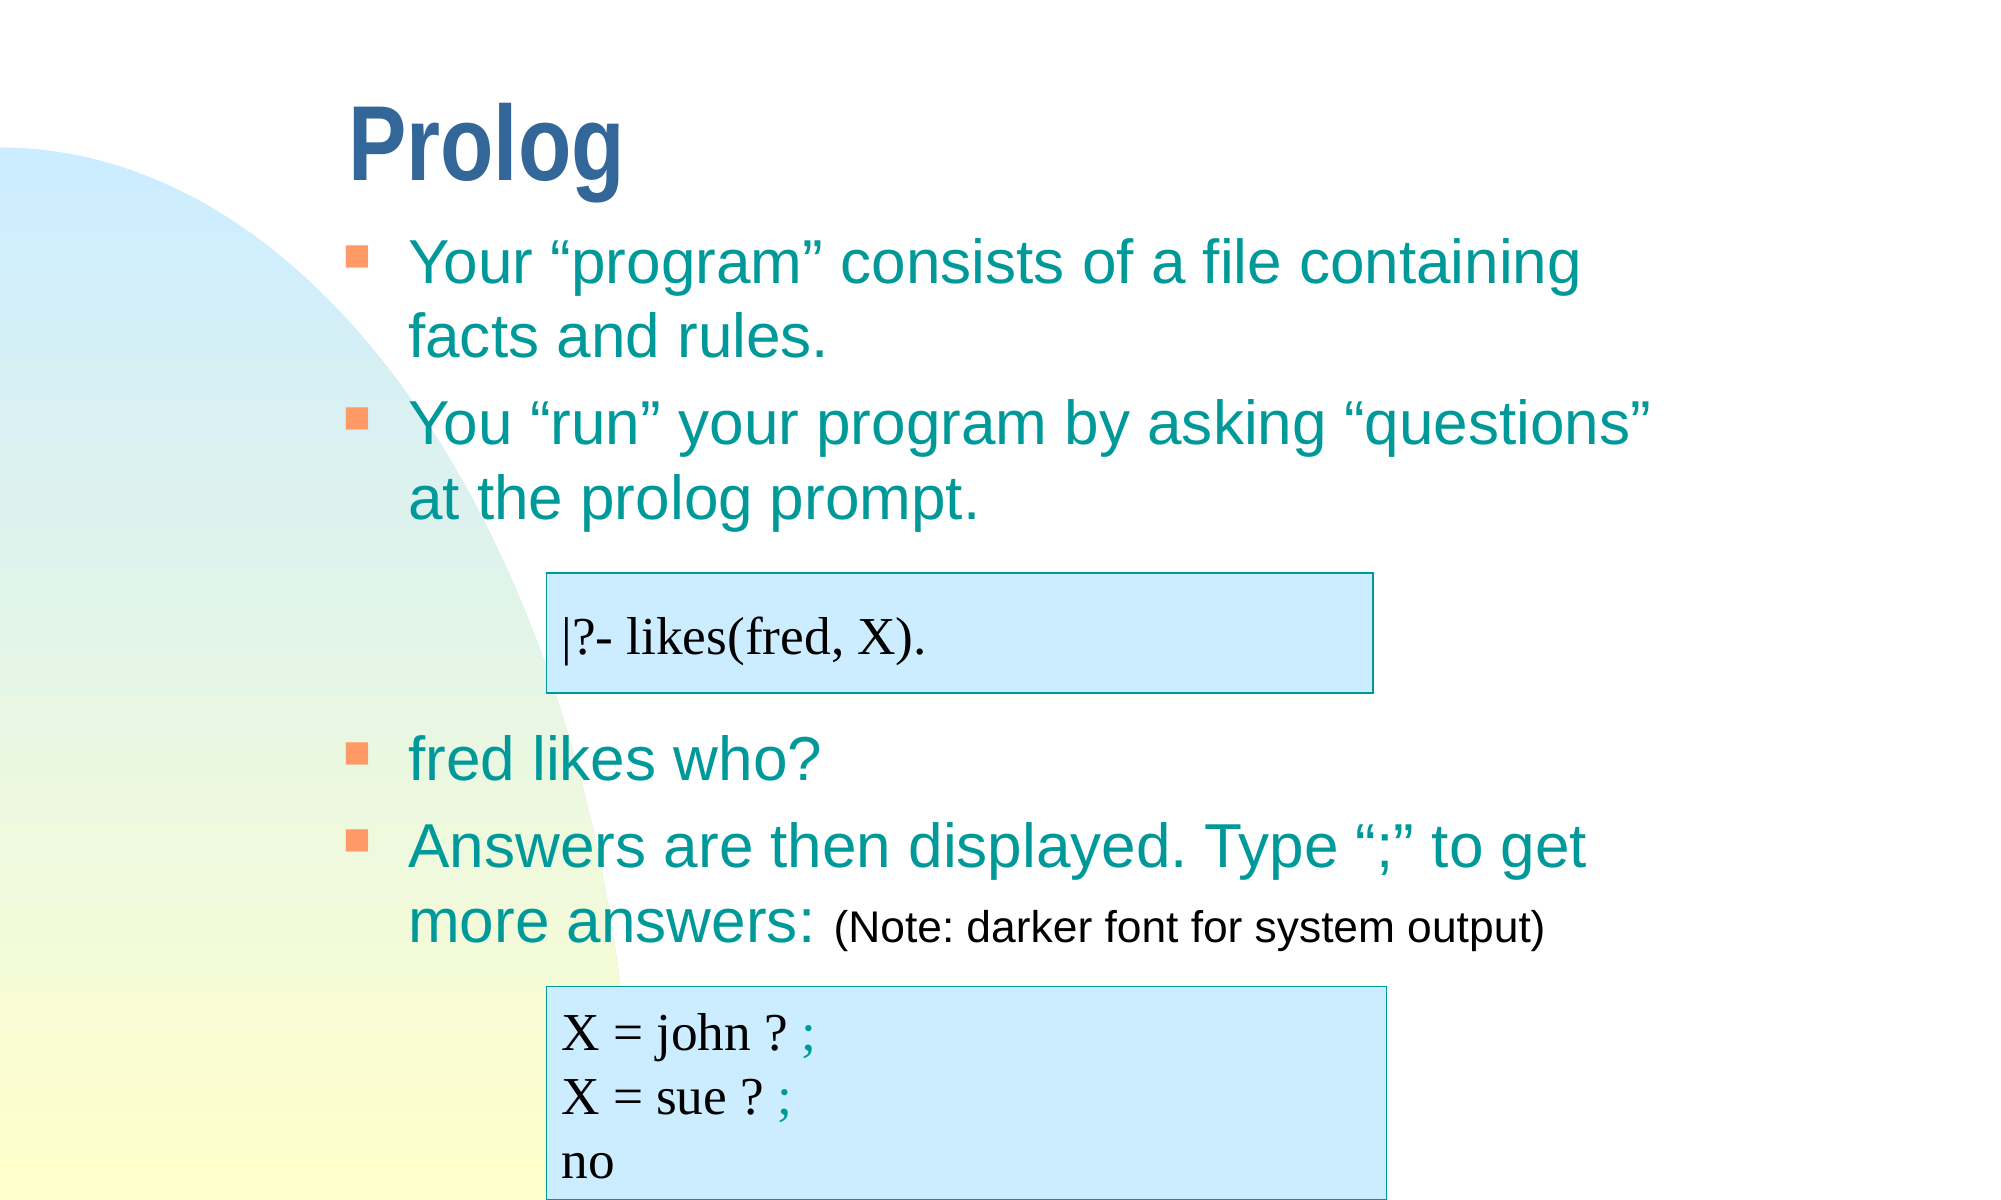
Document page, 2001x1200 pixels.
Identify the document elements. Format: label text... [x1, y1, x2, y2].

title Prolog [333, 53, 1680, 213]
list Your “program” consists of a file containing facts and rules. You “run” your program by asking “questions” at the prolog prompt. fred likes who? Answers are then displayed. Type “;” to get more answers: (Note: darker font for system output) [333, 213, 1734, 934]
text_box |?- likes(fred, X). [546, 573, 1374, 694]
text_box X = john ? ; X = sue ? ; no [546, 986, 1387, 1200]
